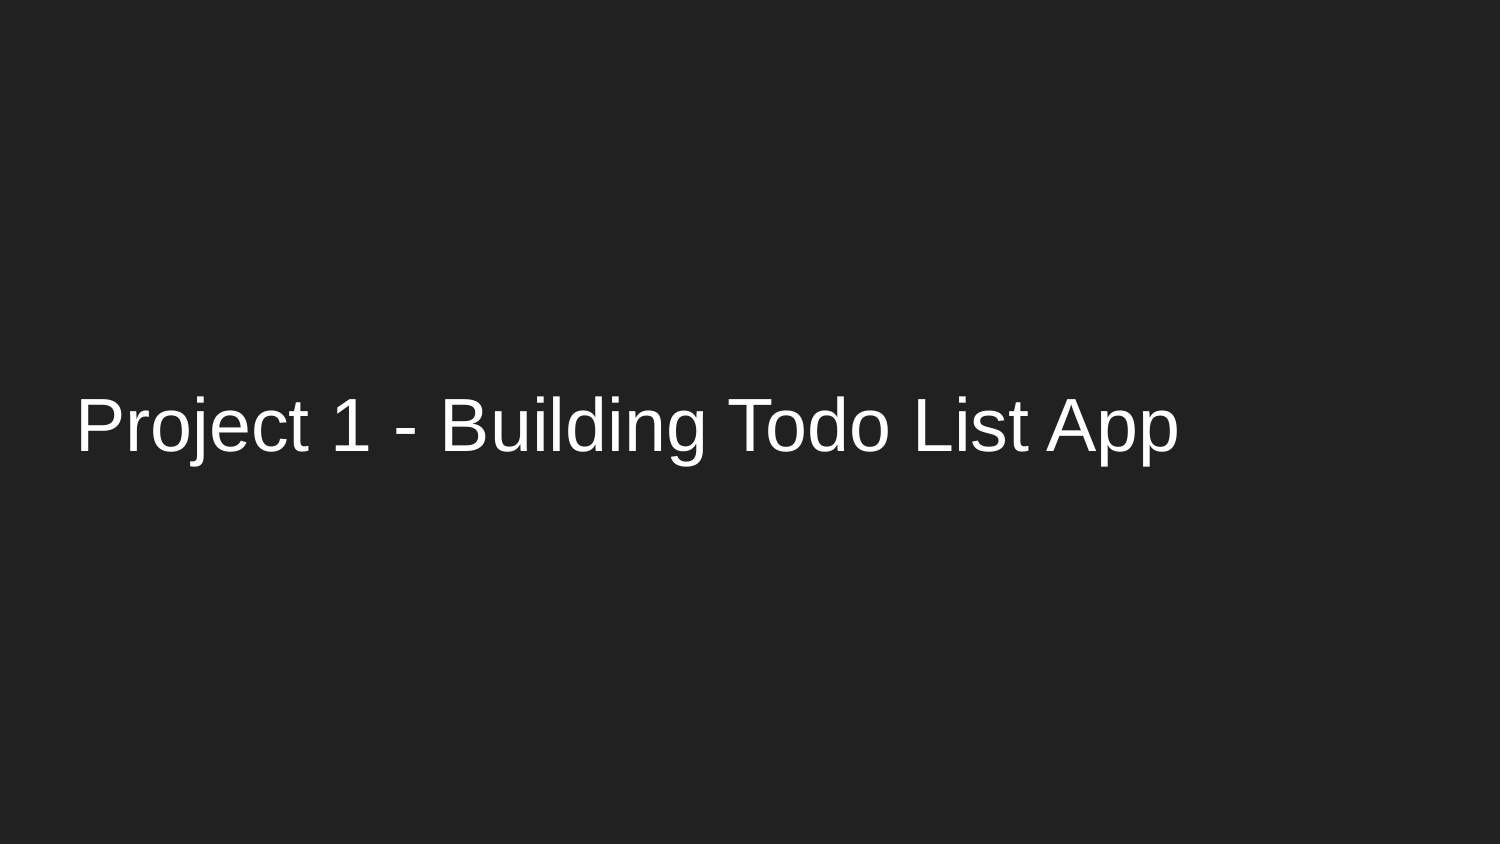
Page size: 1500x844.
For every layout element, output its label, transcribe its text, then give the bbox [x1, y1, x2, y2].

title Project 1 - Building Todo List App [60, 360, 1458, 455]
